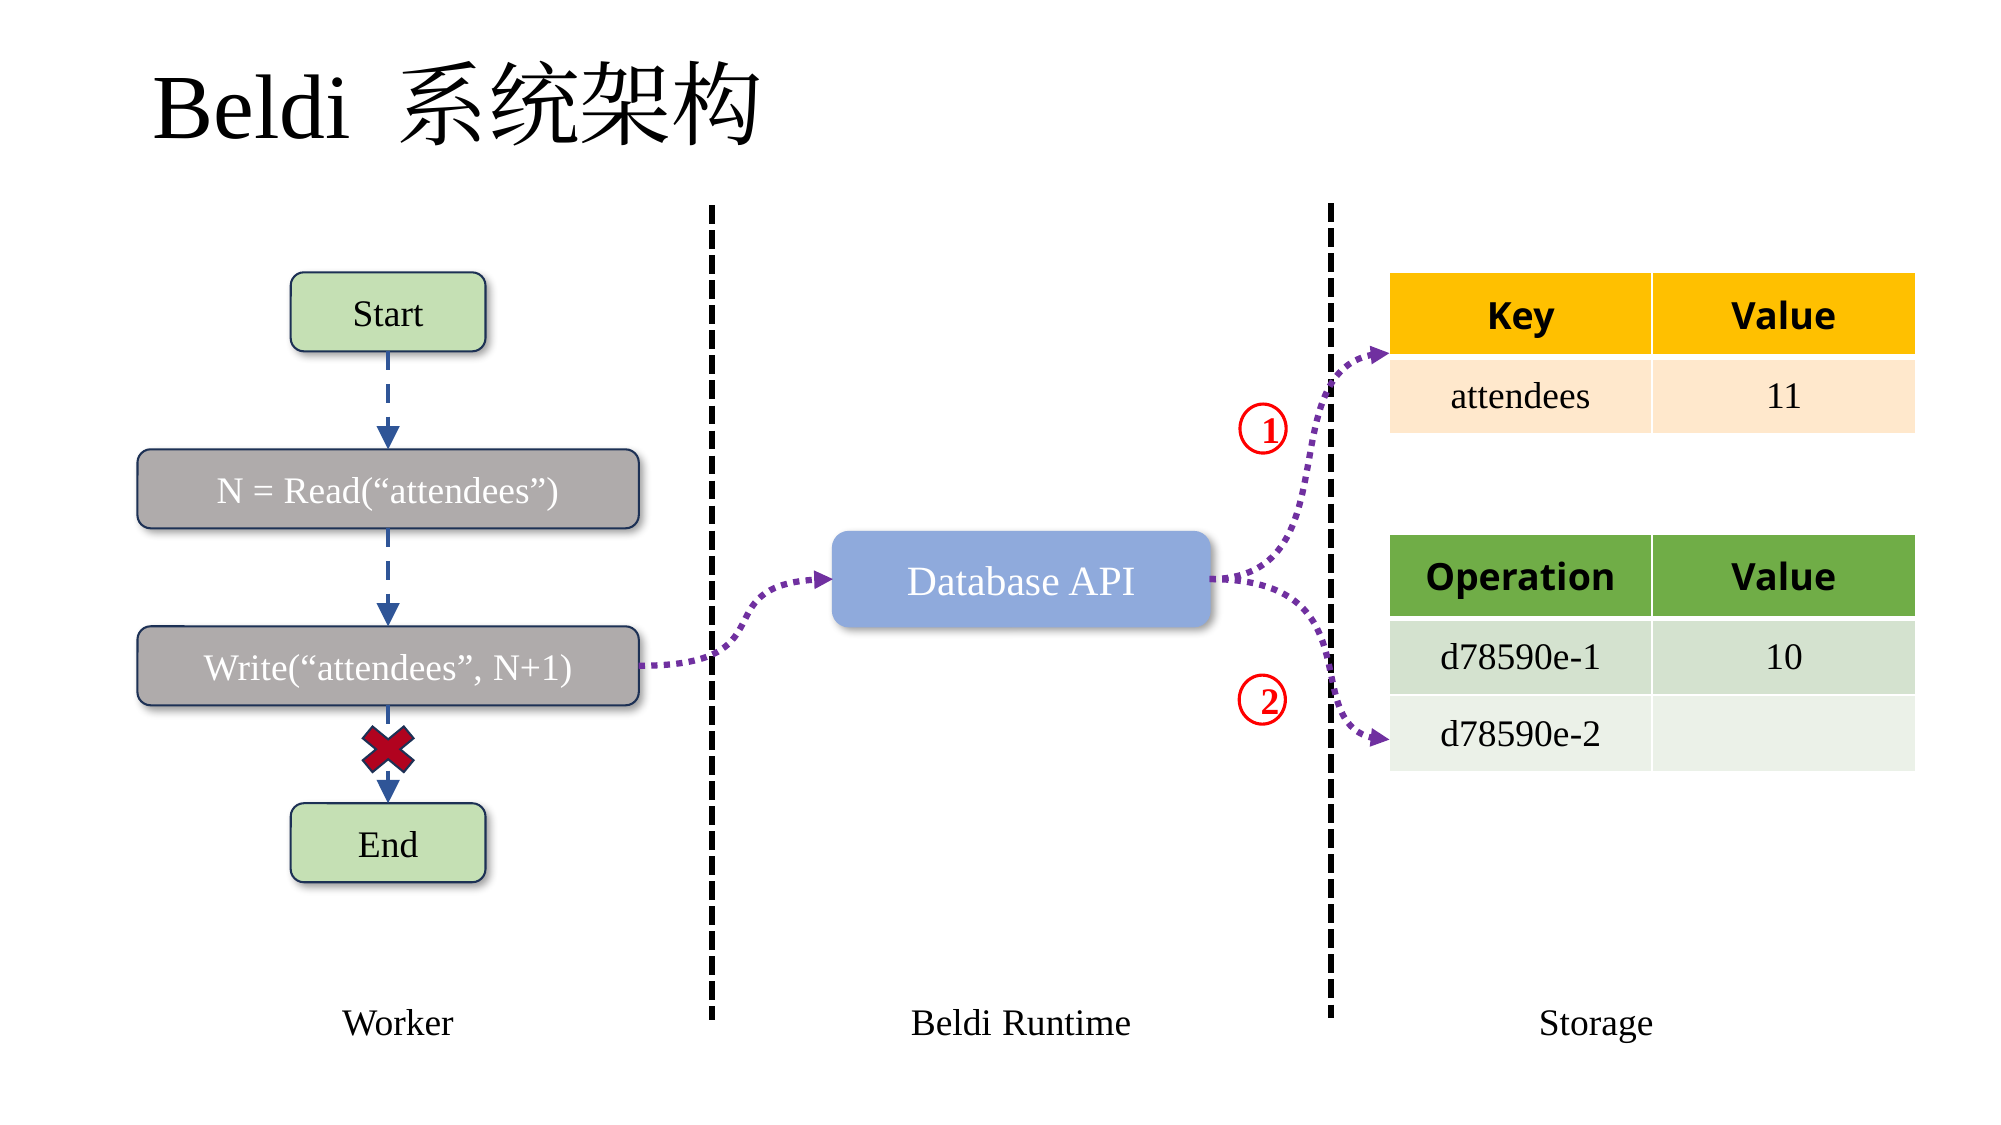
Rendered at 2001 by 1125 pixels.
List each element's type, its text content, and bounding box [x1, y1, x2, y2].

table_cell 11 [1653, 360, 1915, 433]
table_header Key [1390, 273, 1651, 354]
table_header Value [1653, 273, 1915, 354]
table_cell d78590e-1 [1390, 621, 1651, 694]
text_box Write(“attendees”, N+1) [136, 625, 640, 707]
text_box Start [289, 271, 487, 353]
table_cell [1653, 696, 1915, 771]
text_box End [289, 802, 487, 884]
text_box Worker [327, 990, 469, 1050]
text_box Storage [1524, 990, 1669, 1050]
text_box Beldi Runtime [896, 990, 1147, 1050]
table_cell d78590e-2 [1390, 696, 1651, 771]
text_box [389, 725, 416, 774]
title Beldi 系统架构 [137, 0, 1863, 218]
text_box N = Read(“attendees”) [136, 448, 640, 530]
table_header Value [1653, 535, 1915, 616]
table_header Operation [1390, 535, 1651, 616]
text_box [361, 725, 388, 774]
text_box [1209, 353, 1390, 579]
text_box Database API [831, 530, 1209, 628]
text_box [1209, 579, 1390, 740]
table_cell attendees [1390, 360, 1651, 433]
table_cell 10 [1653, 621, 1915, 694]
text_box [638, 579, 833, 666]
